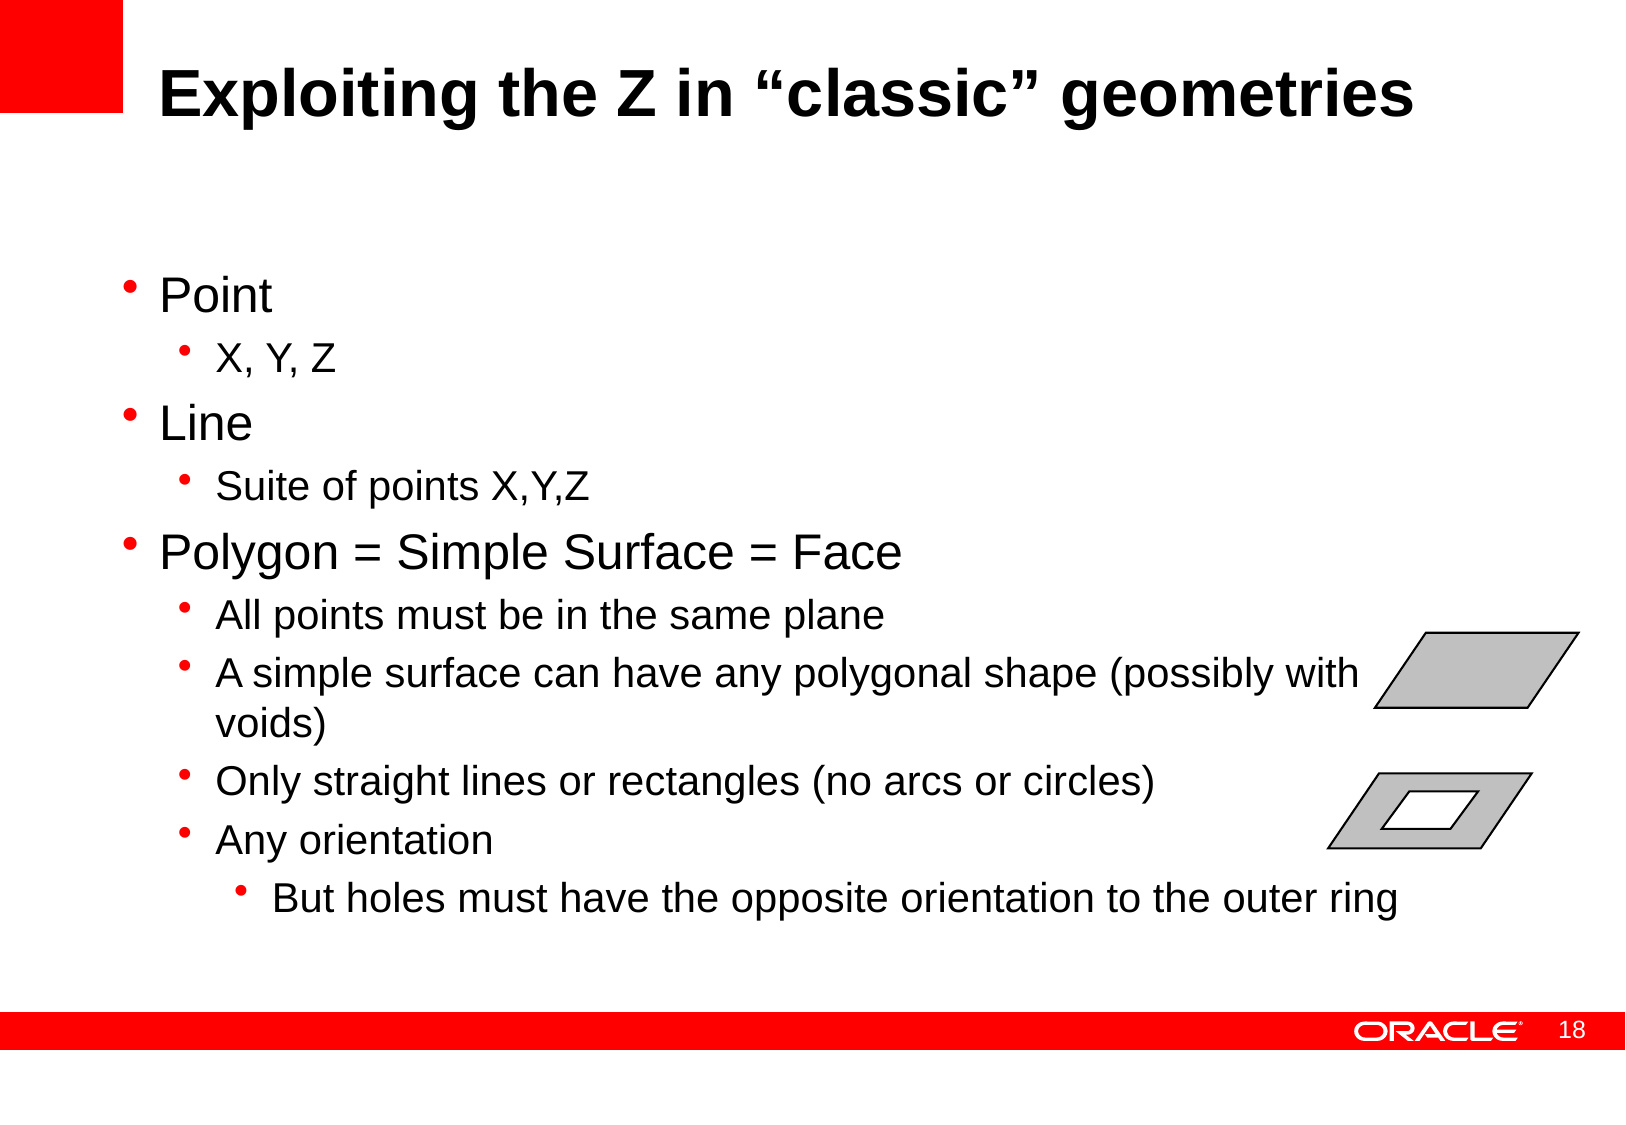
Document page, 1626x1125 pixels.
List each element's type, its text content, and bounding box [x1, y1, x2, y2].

list Point X, Y, Z Line Suite of points X,Y,Z Polygon = Simple Surface = Face All points must be in the same plane A simple surface can have any polygonal shape (possibly with voids) Only straight lines or rectangles (no arcs or circles) Any orientation But holes must have the opposite orientation to the outer ring [121, 262, 1462, 976]
text_box [1374, 632, 1579, 708]
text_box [1327, 773, 1532, 849]
picture [0, 1012, 1625, 1050]
title Exploiting the Z in “classic” geometries [157, 49, 1506, 205]
picture [0, 0, 123, 113]
